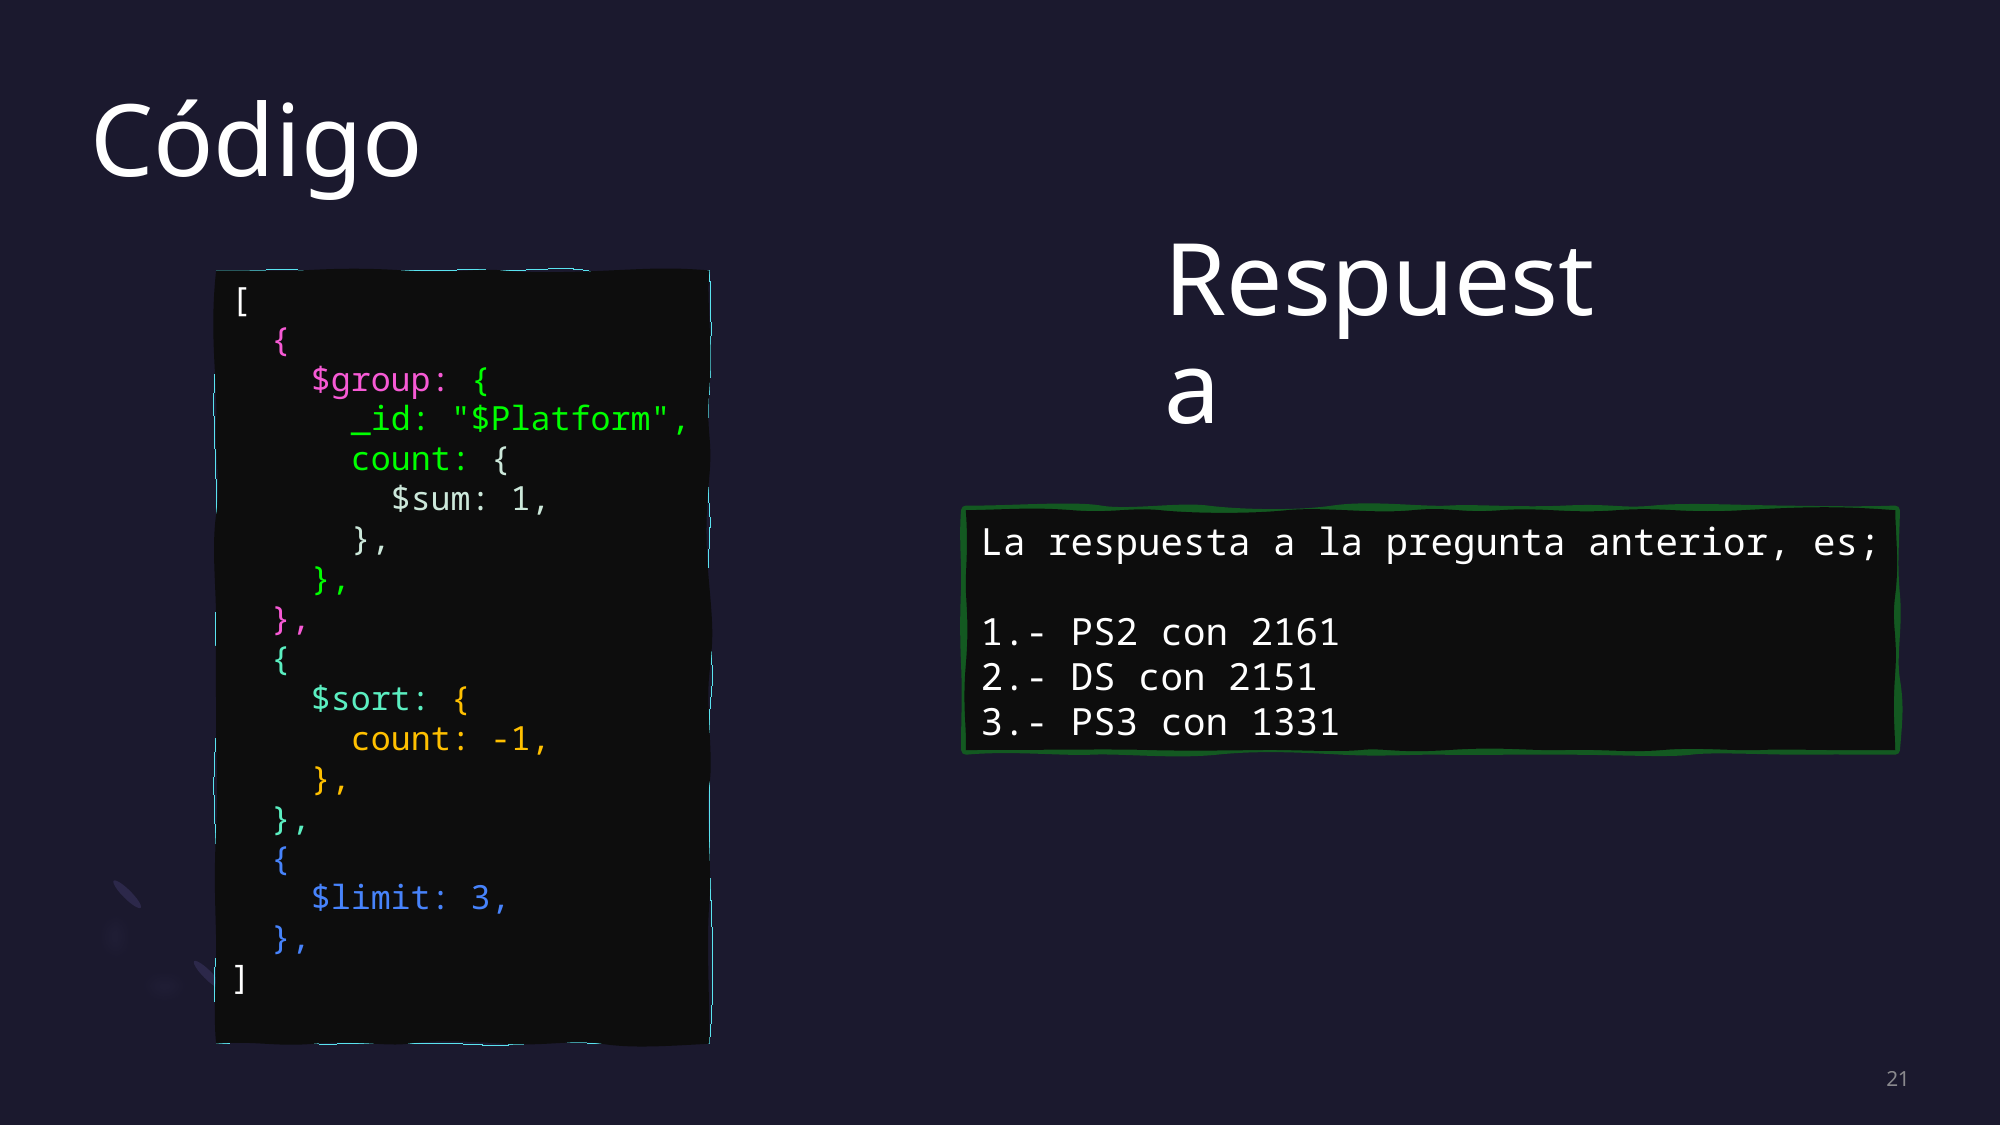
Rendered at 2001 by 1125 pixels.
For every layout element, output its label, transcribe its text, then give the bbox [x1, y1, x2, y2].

title Código [90, 90, 1910, 309]
text_box [ { $group: { _id: "$Platform", count: { $sum: 1, }, }, }, { $sort: { count: -1, }, }, { $limit: 3, }, ] [213, 268, 713, 1047]
text_box Respuesta [1164, 229, 1632, 449]
slide_number 21 [1632, 1067, 1910, 1093]
text_box La respuesta a la pregunta anterior, es; 1.- PS2 con 2161 2.- DS con 2151 3.- PS3 con 1331 [964, 507, 1898, 752]
